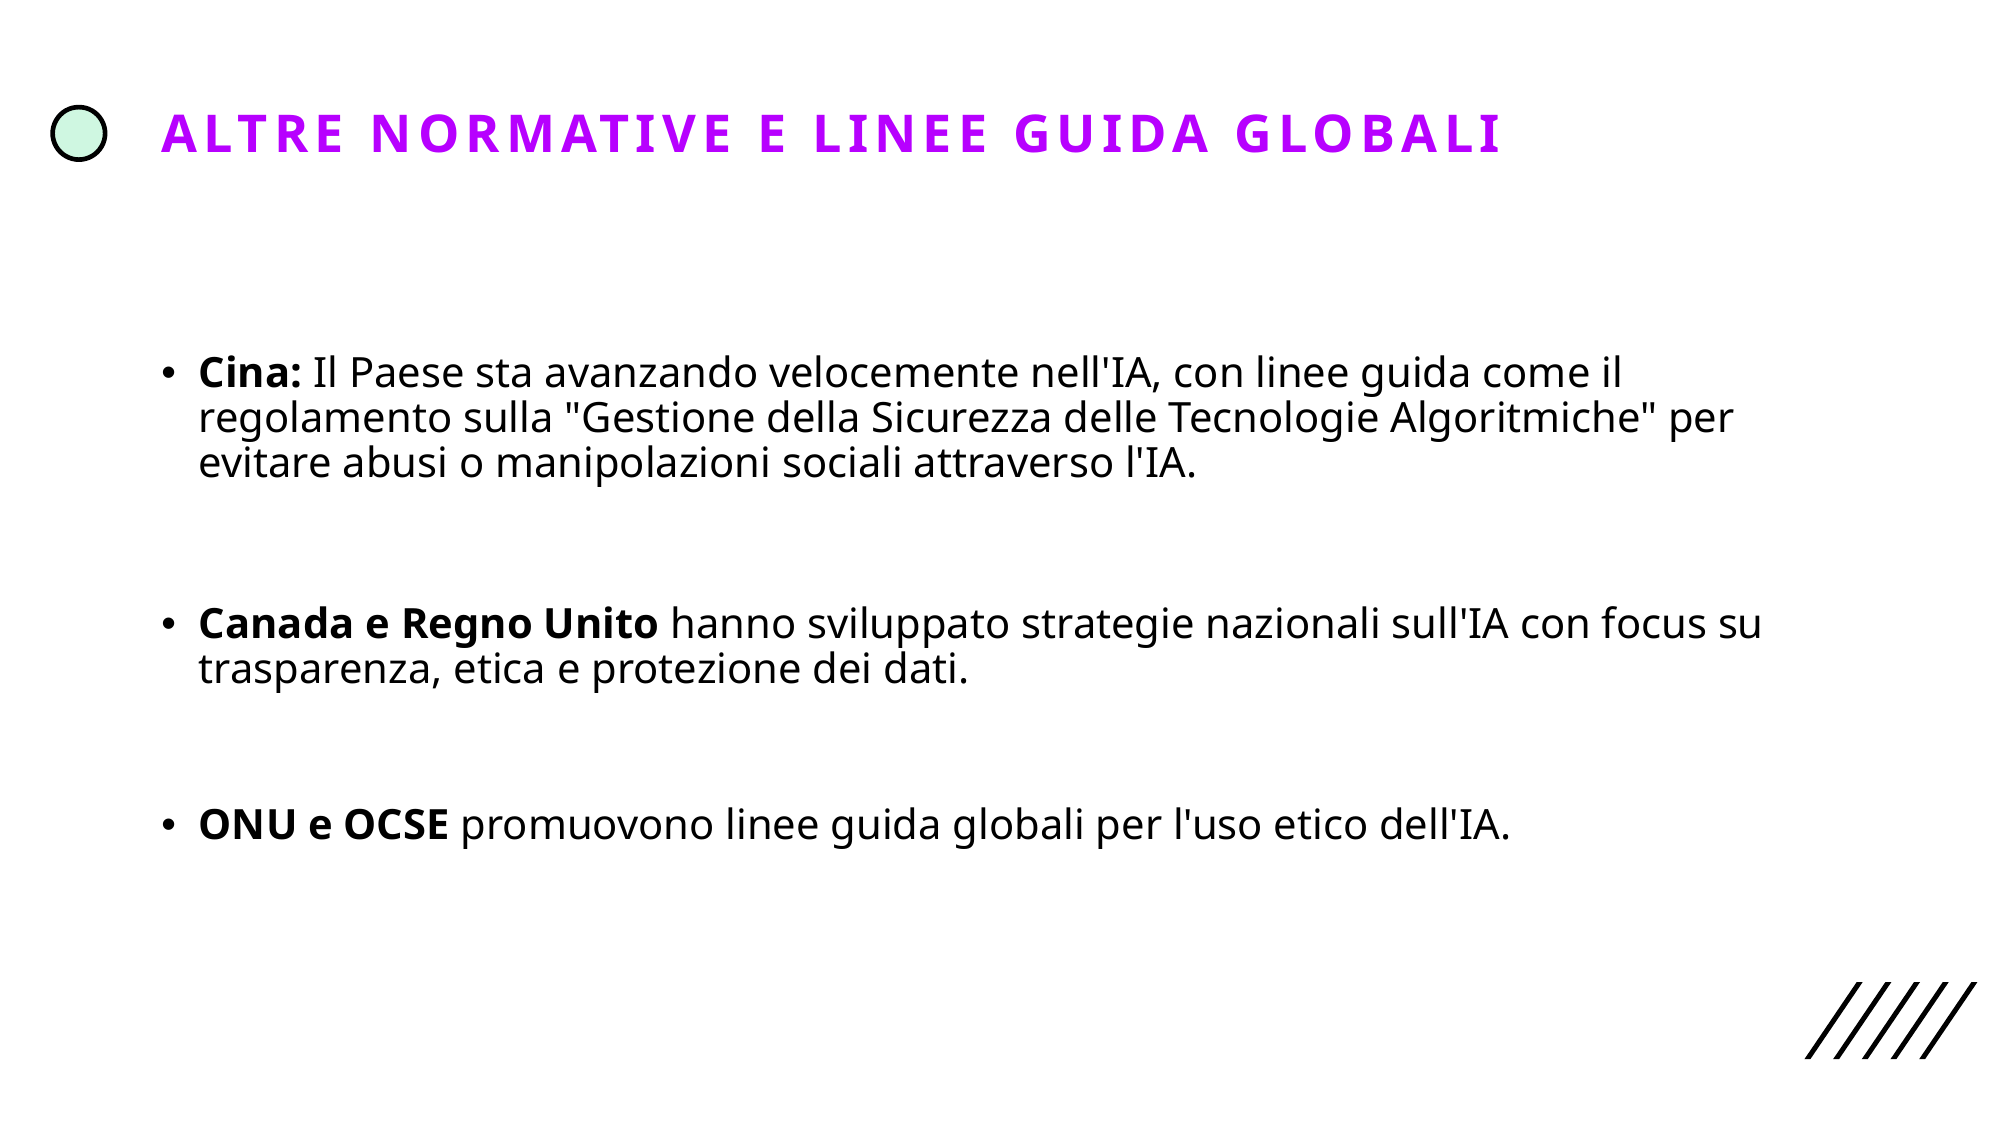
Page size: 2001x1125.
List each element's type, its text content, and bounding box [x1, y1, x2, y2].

list Cina: Il Paese sta avanzando velocemente nell'IA, con linee guida come il regolamento sulla "Gestione della Sicurezza delle Tecnologie Algoritmiche" per evitare abusi o manipolazioni sociali attraverso l'IA. Canada e Regno Unito hanno sviluppato strategie nazionali sull'IA con focus su trasparenza, etica e protezione dei dati. ONU e OCSE promuovono linee guida globali per l'uso etico dell'IA. [146, 344, 1884, 781]
text_box Altre normative e linee guida globali [146, 69, 1912, 172]
